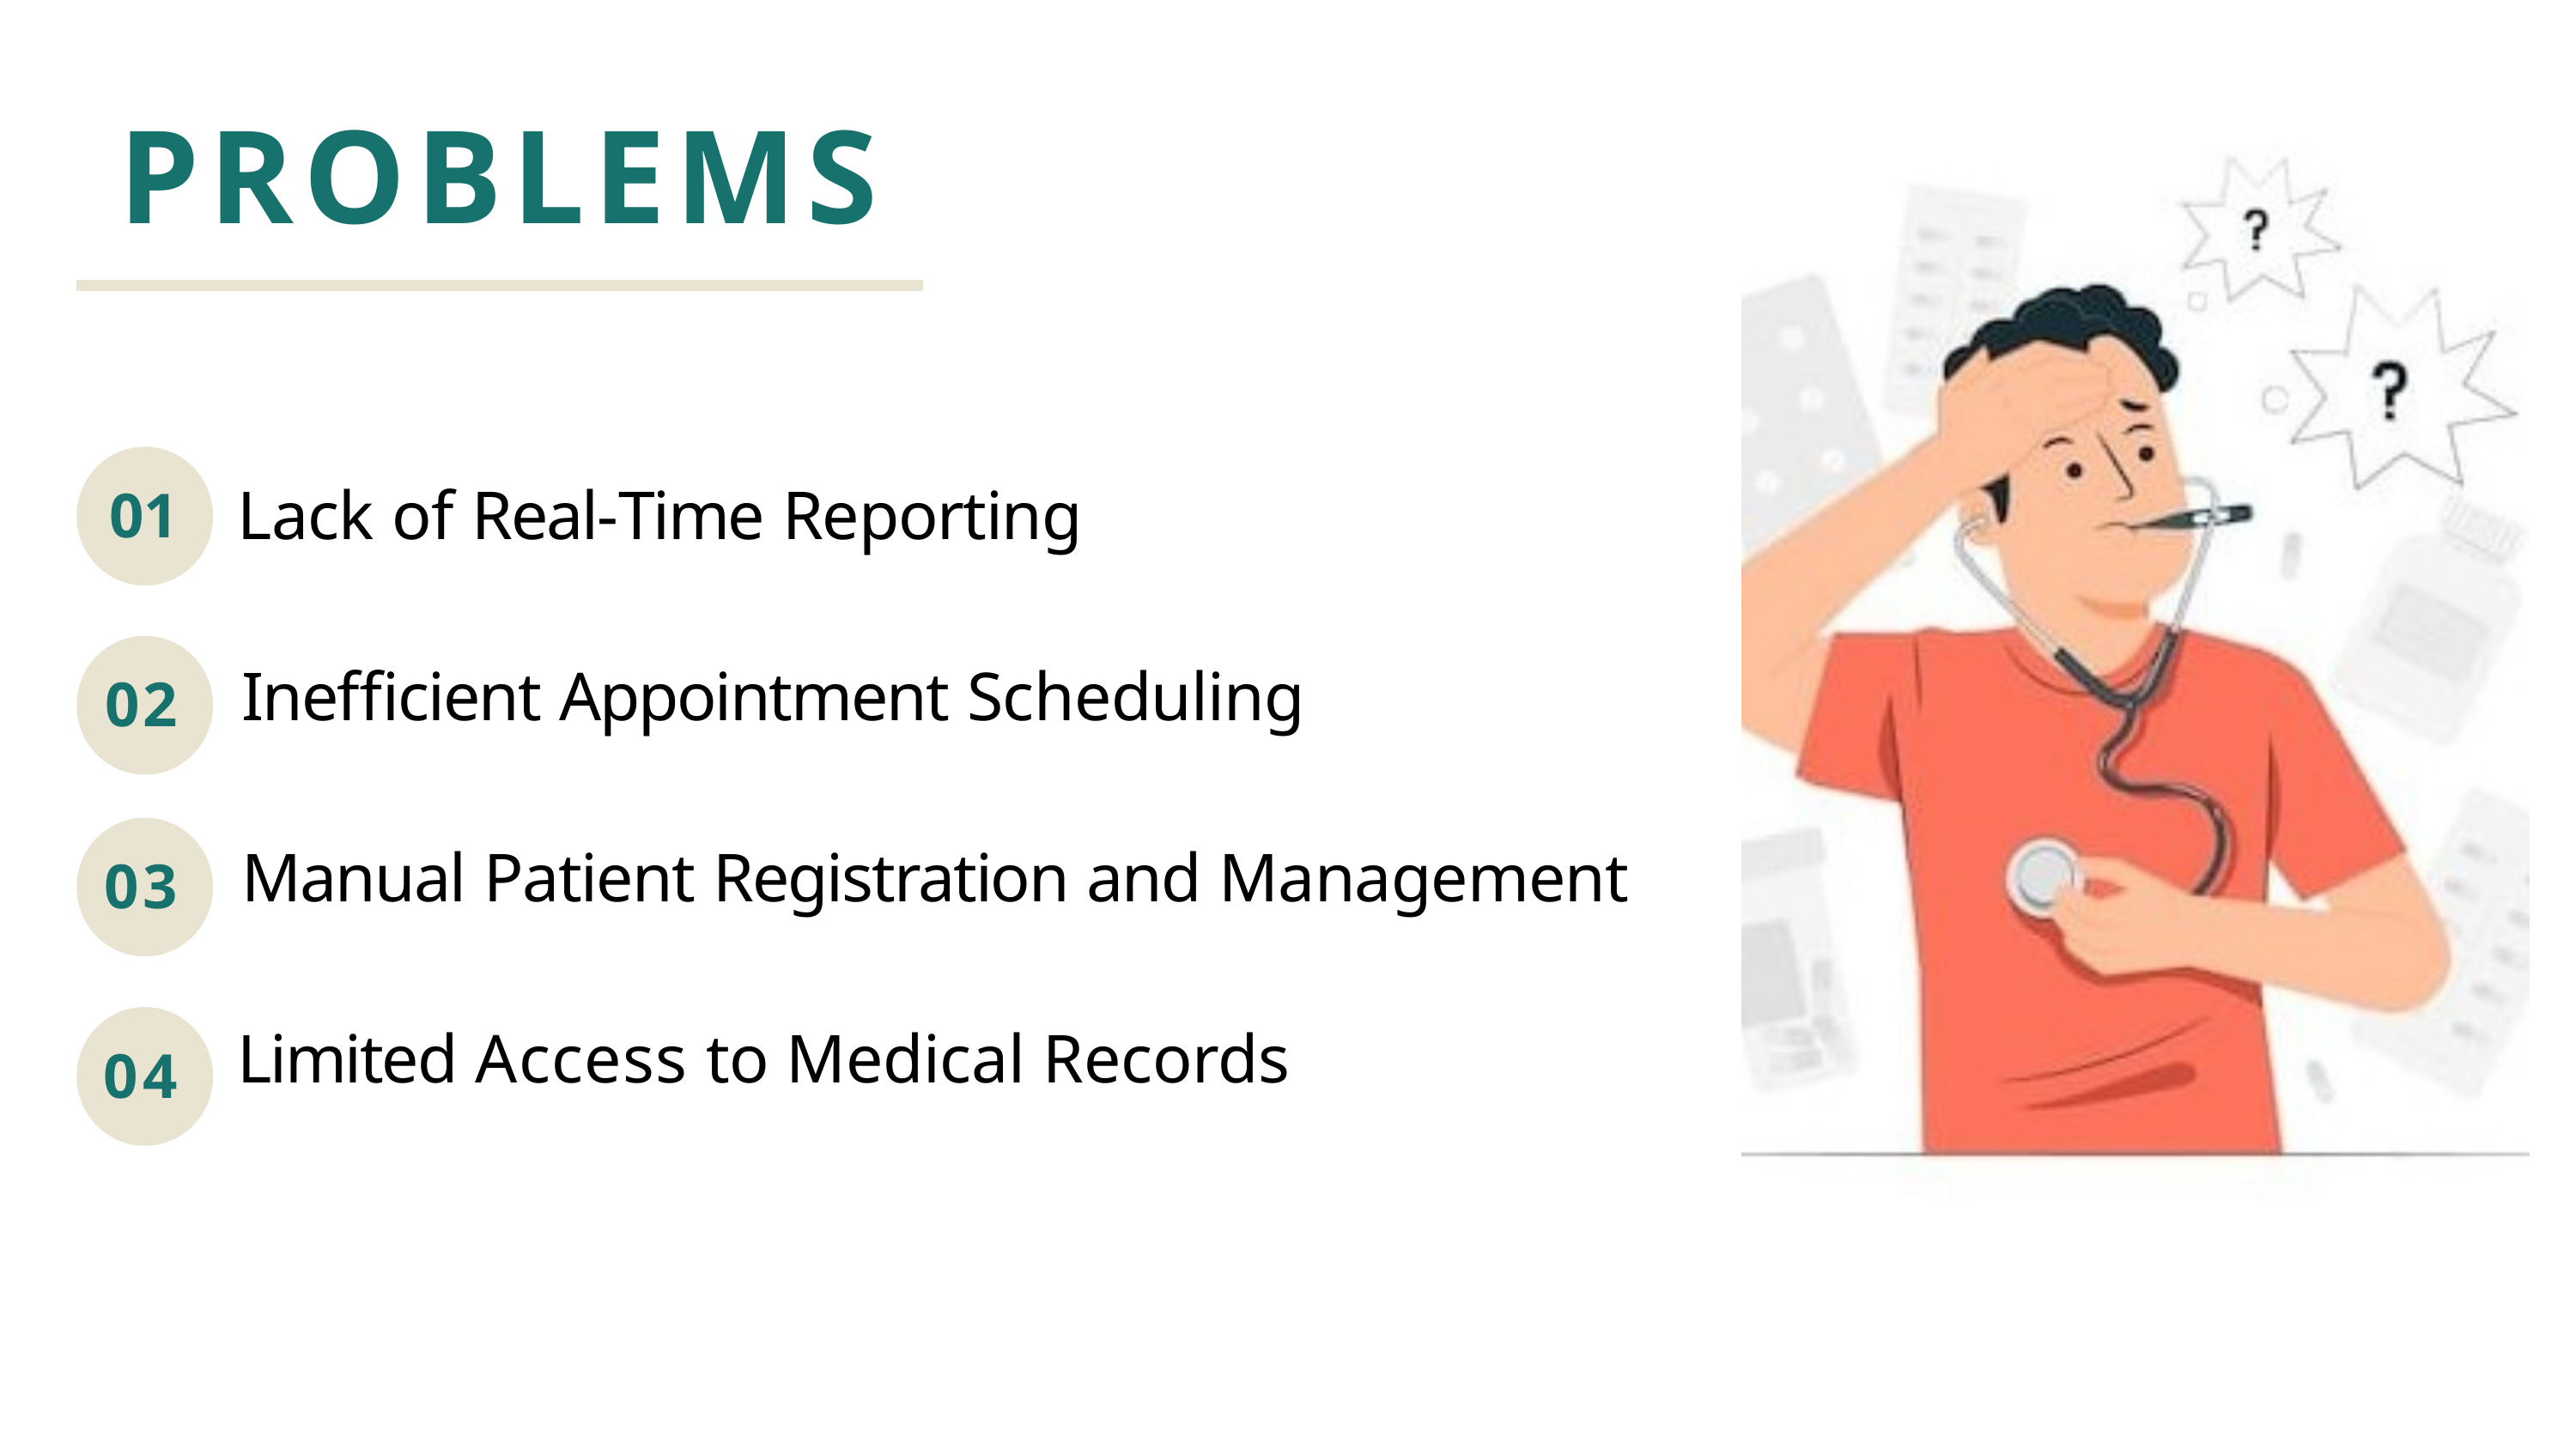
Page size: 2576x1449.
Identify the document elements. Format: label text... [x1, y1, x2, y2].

title PROBLEMS [44, 0, 2165, 337]
text_box 03 [101, 846, 188, 921]
text_box Lack of Real-Time Reporting [235, 471, 1139, 553]
text_box [76, 446, 214, 585]
text_box Inefficient Appointment Scheduling [240, 652, 1361, 734]
text_box Limited Access to Medical Records [235, 1015, 1348, 1096]
picture [1741, 143, 2530, 1203]
text_box [76, 817, 214, 957]
text_box 01 [107, 475, 182, 550]
text_box [76, 635, 214, 775]
text_box 02 [102, 664, 187, 740]
text_box Manual Patient Registration and Management [240, 834, 1686, 915]
text_box [76, 1007, 214, 1146]
text_box 04 [101, 1035, 189, 1111]
